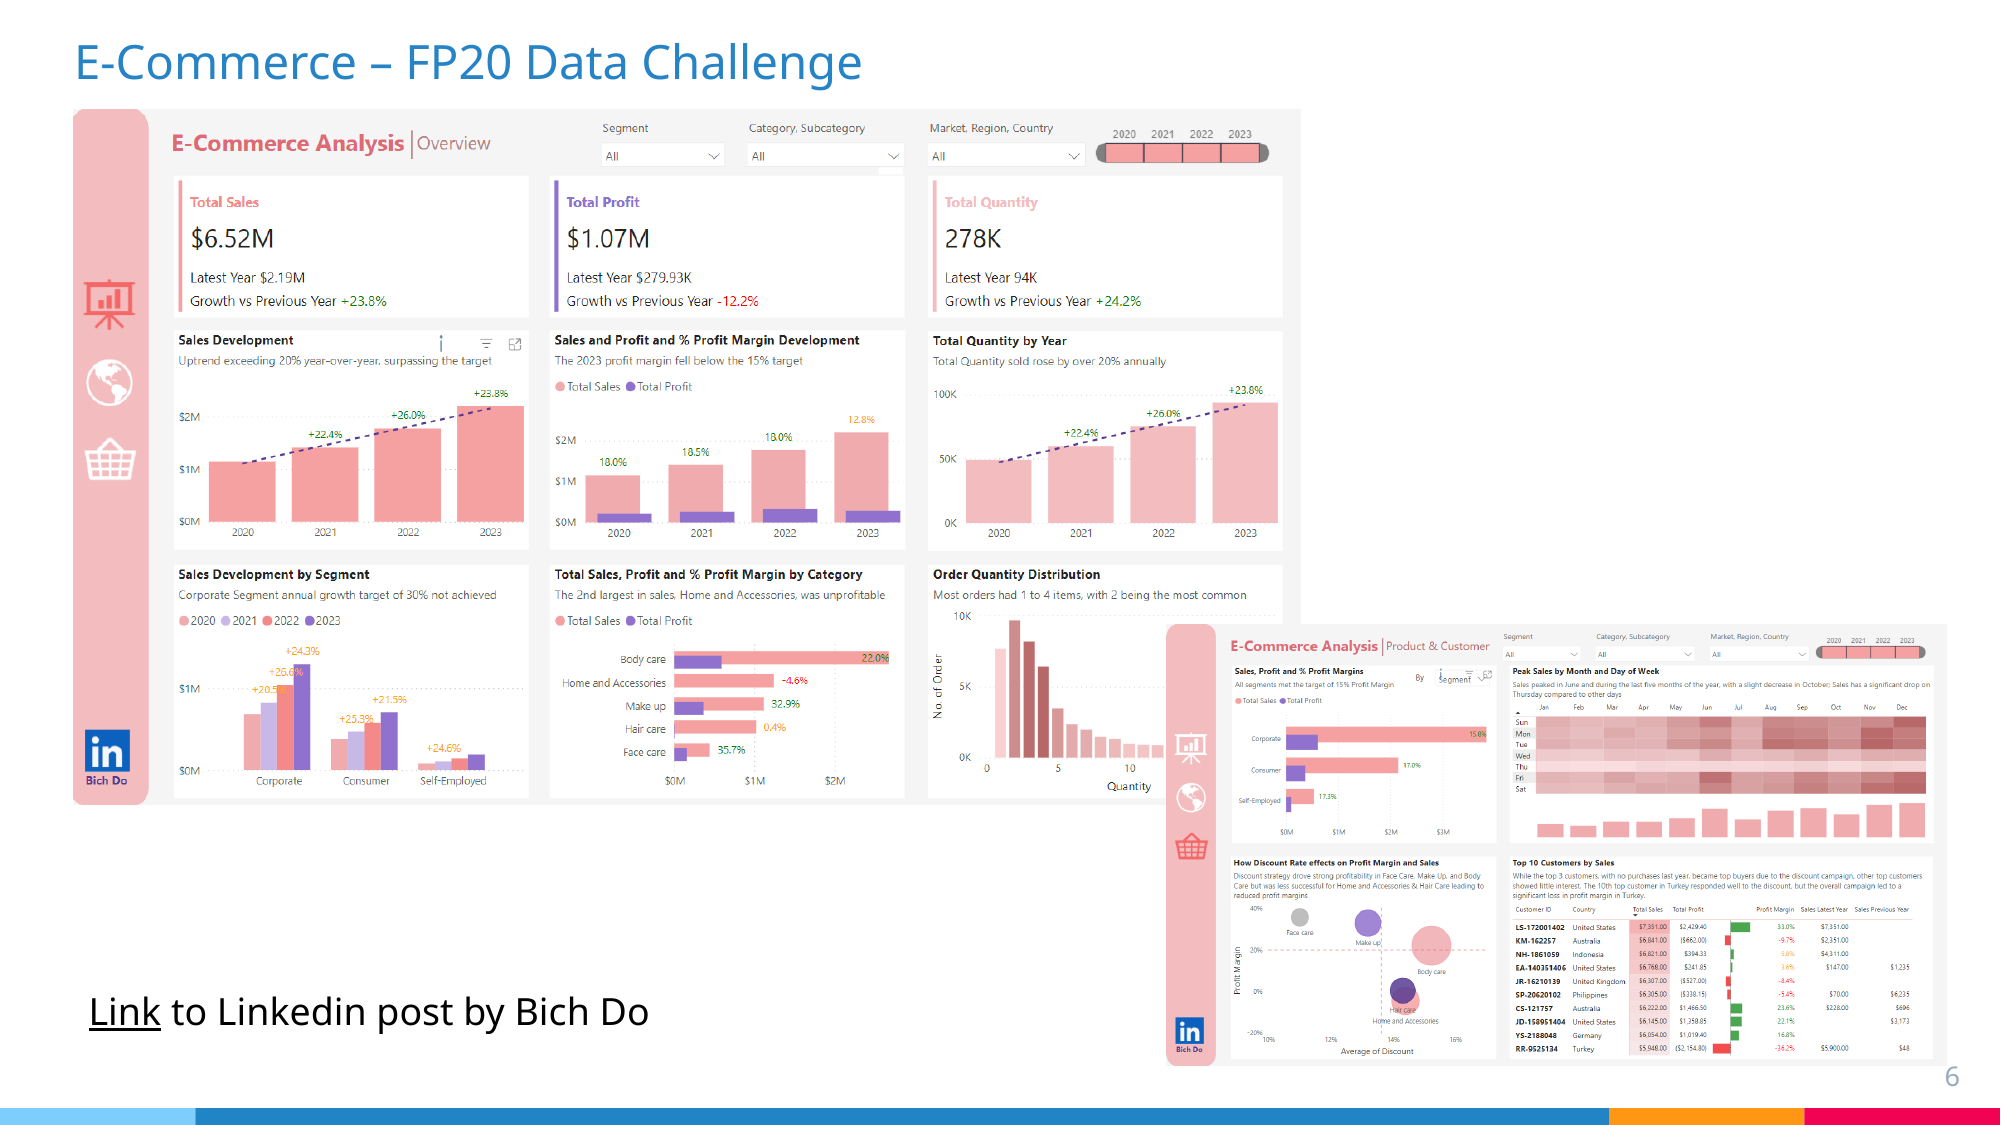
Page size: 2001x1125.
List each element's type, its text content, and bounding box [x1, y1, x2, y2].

title E-Commerce – FP20 Data Challenge [59, 16, 1975, 104]
slide_number 6 [1854, 1043, 1975, 1113]
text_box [73, 109, 1948, 1066]
